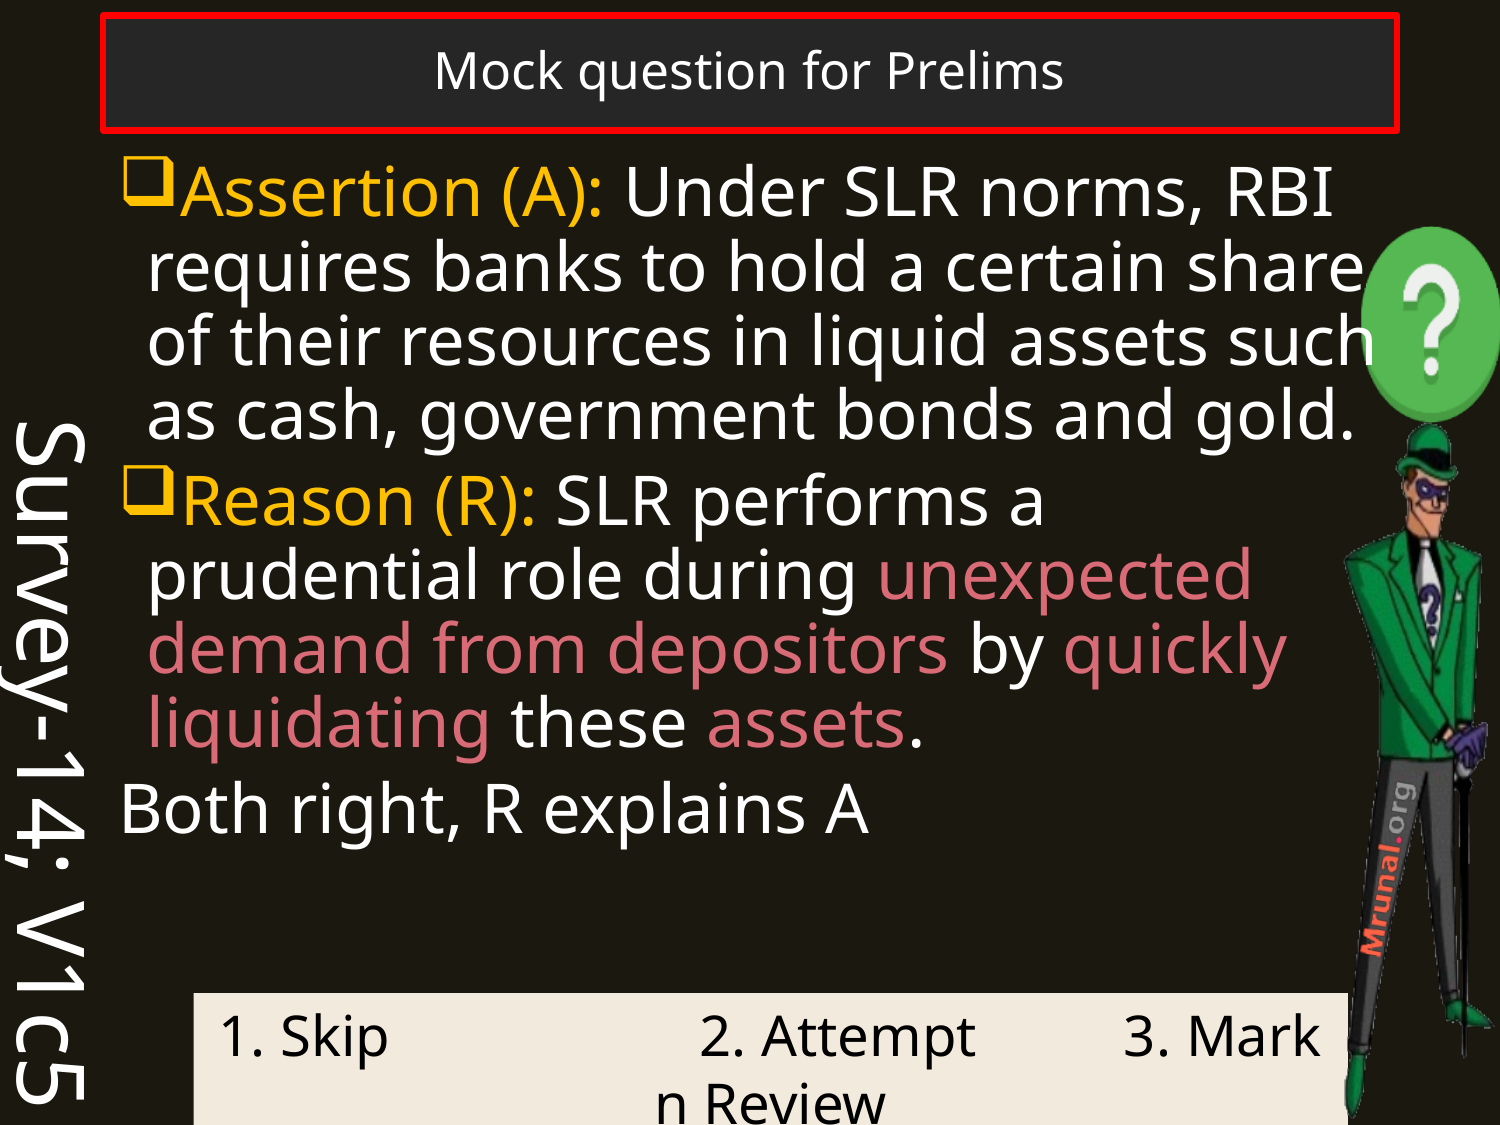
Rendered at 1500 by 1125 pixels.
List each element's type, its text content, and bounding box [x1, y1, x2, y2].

title Mock question for Prelims [100, 12, 1400, 134]
picture [1321, 208, 1500, 1125]
list Assertion (A): Under SLR norms, RBI requires banks to hold a certain share of their resources in liquid assets such as cash, government bonds and gold. Reason (R): SLR performs a prudential role during unexpected demand from depositors by quickly liquidating these assets. Both right, R explains A [103, 149, 1397, 1014]
list Survey-14; V1c5 [5, 0, 91, 1125]
